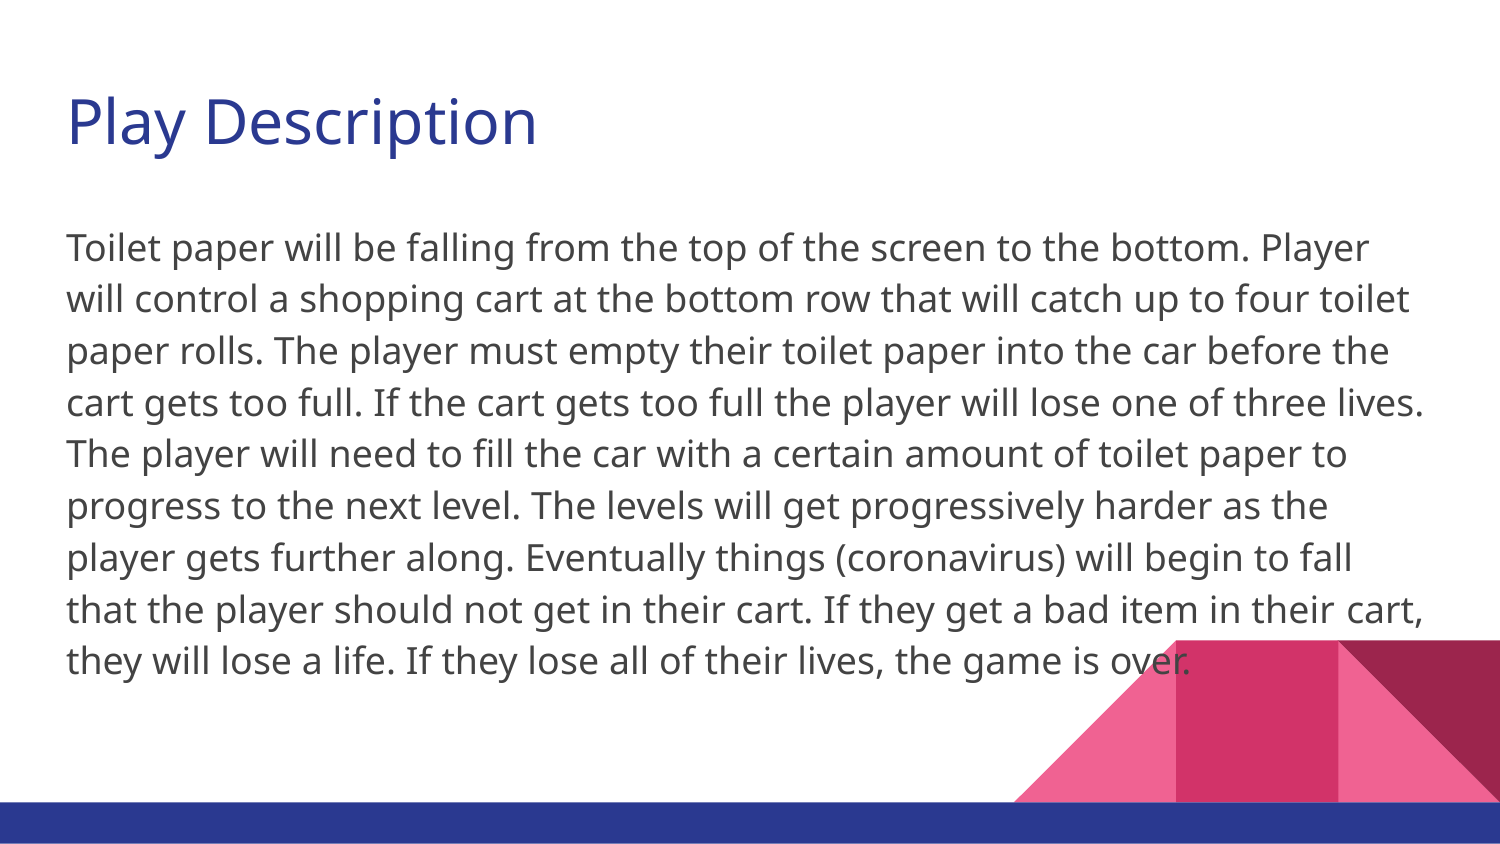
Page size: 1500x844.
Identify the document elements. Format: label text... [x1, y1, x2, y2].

list Toilet paper will be falling from the top of the screen to the bottom. Player will control a shopping cart at the bottom row that will catch up to four toilet paper rolls. The player must empty their toilet paper into the car before the cart gets too full. If the cart gets too full the player will lose one of three lives. The player will need to fill the car with a certain amount of toilet paper to progress to the next level. The levels will get progressively harder as the player gets further along. Eventually things (coronavirus) will begin to fall that the player should not get in their cart. If they get a bad item in their cart, they will lose a life. If they lose all of their lives, the game is over. [51, 201, 1449, 750]
title Play Description [51, 67, 1449, 167]
